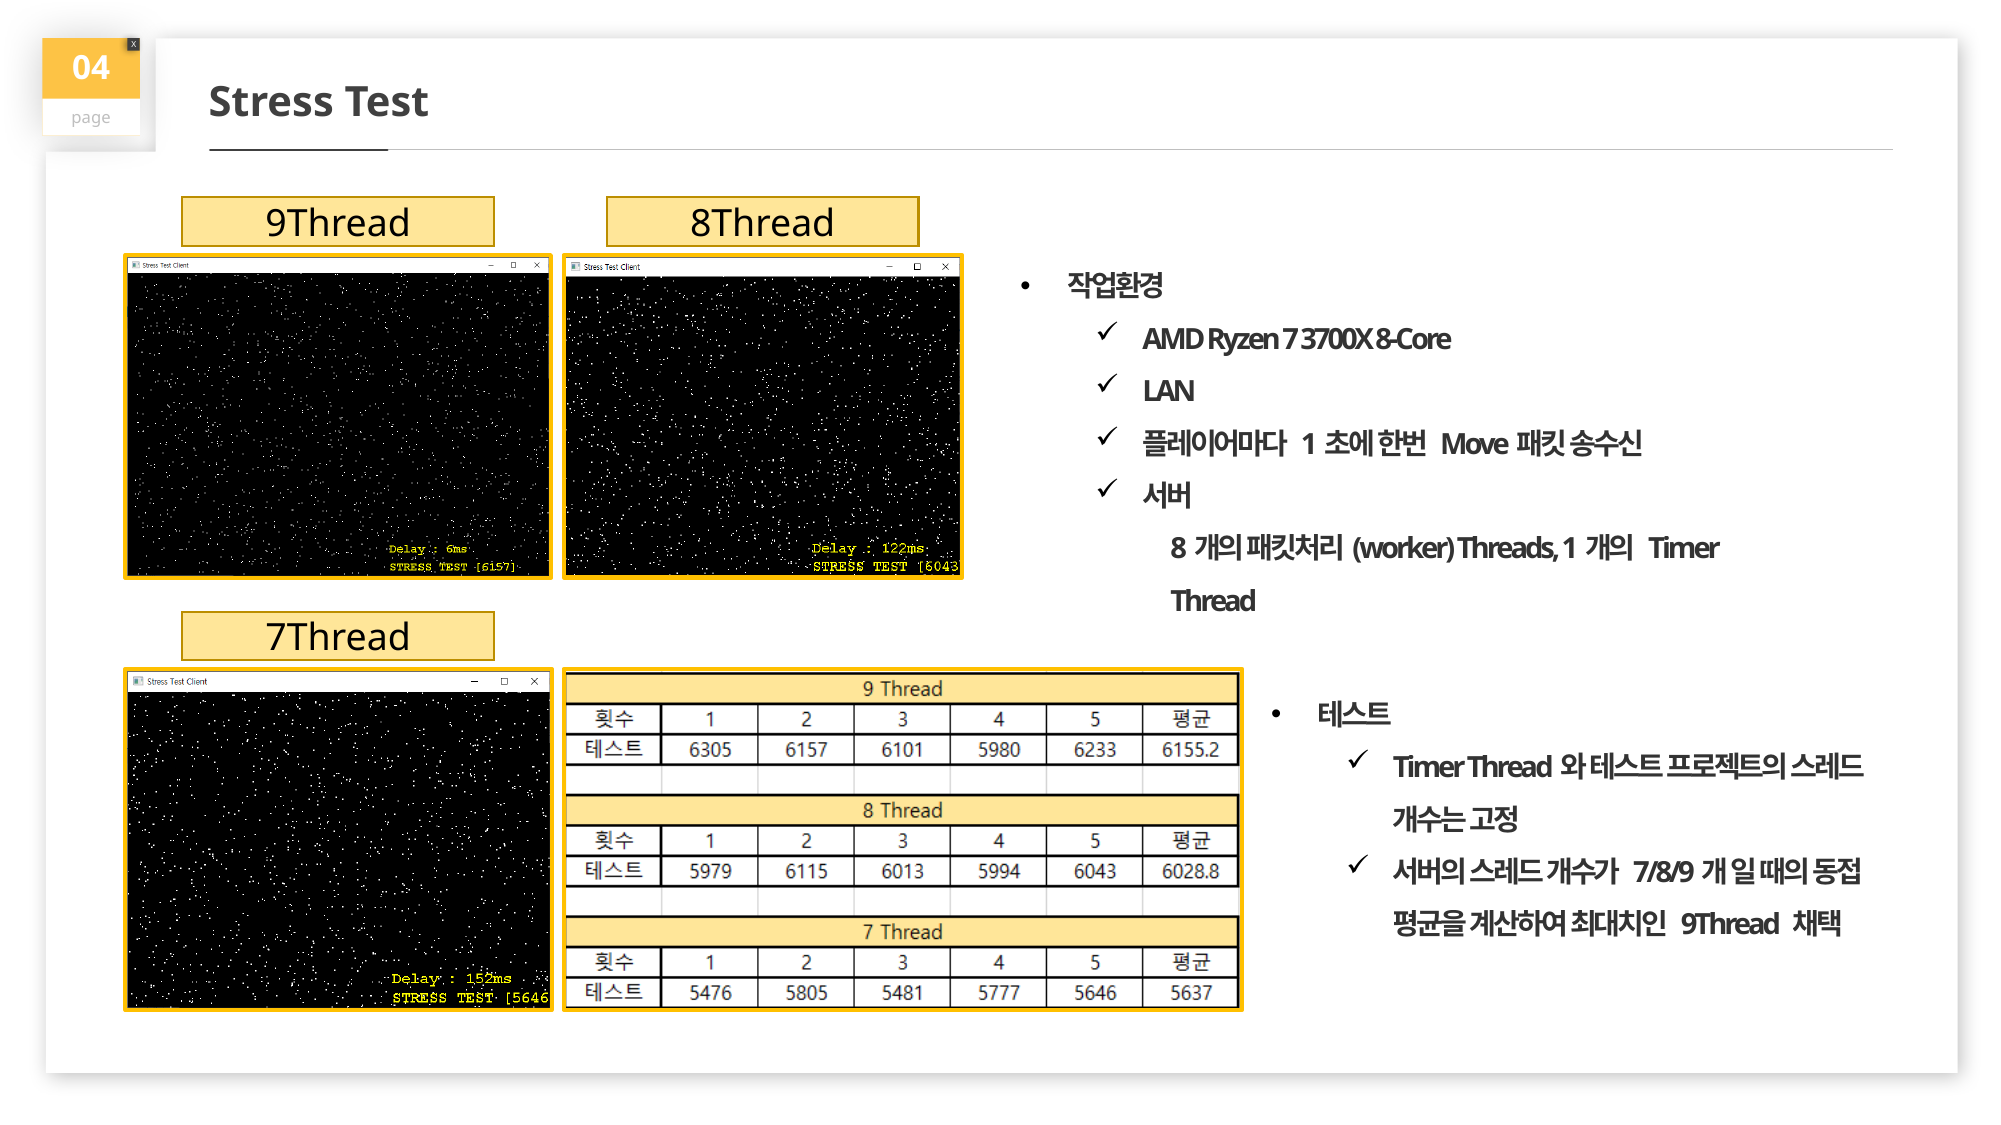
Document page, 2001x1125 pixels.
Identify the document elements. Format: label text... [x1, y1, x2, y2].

picture [565, 671, 1241, 1008]
text_box [45, 37, 1959, 1074]
picture [127, 257, 549, 576]
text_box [42, 38, 140, 136]
text_box 테스트 Timer Thread와 테스트 프로젝트의 스레드 개수는 고정 서버의 스레드 개수가 7/8/9개 일 때의 동접 평균을 계산하여 최대치인 9Thread 채택 [1256, 671, 1931, 948]
text_box 8Thread [606, 196, 920, 247]
picture [565, 257, 960, 576]
text_box 작업환경 AMD Ryzen 7 3700X 8-Core LAN 플레이어마다 1초에 한번 Move패킷 송수신 서버 8개의 패킷처리(worker) Threads, 1개의 Timer Thread [1005, 242, 1796, 887]
picture [127, 671, 550, 1008]
text_box 9Thread [181, 196, 495, 247]
text_box 7Thread [181, 611, 495, 661]
text_box Stress Test [193, 42, 1194, 133]
